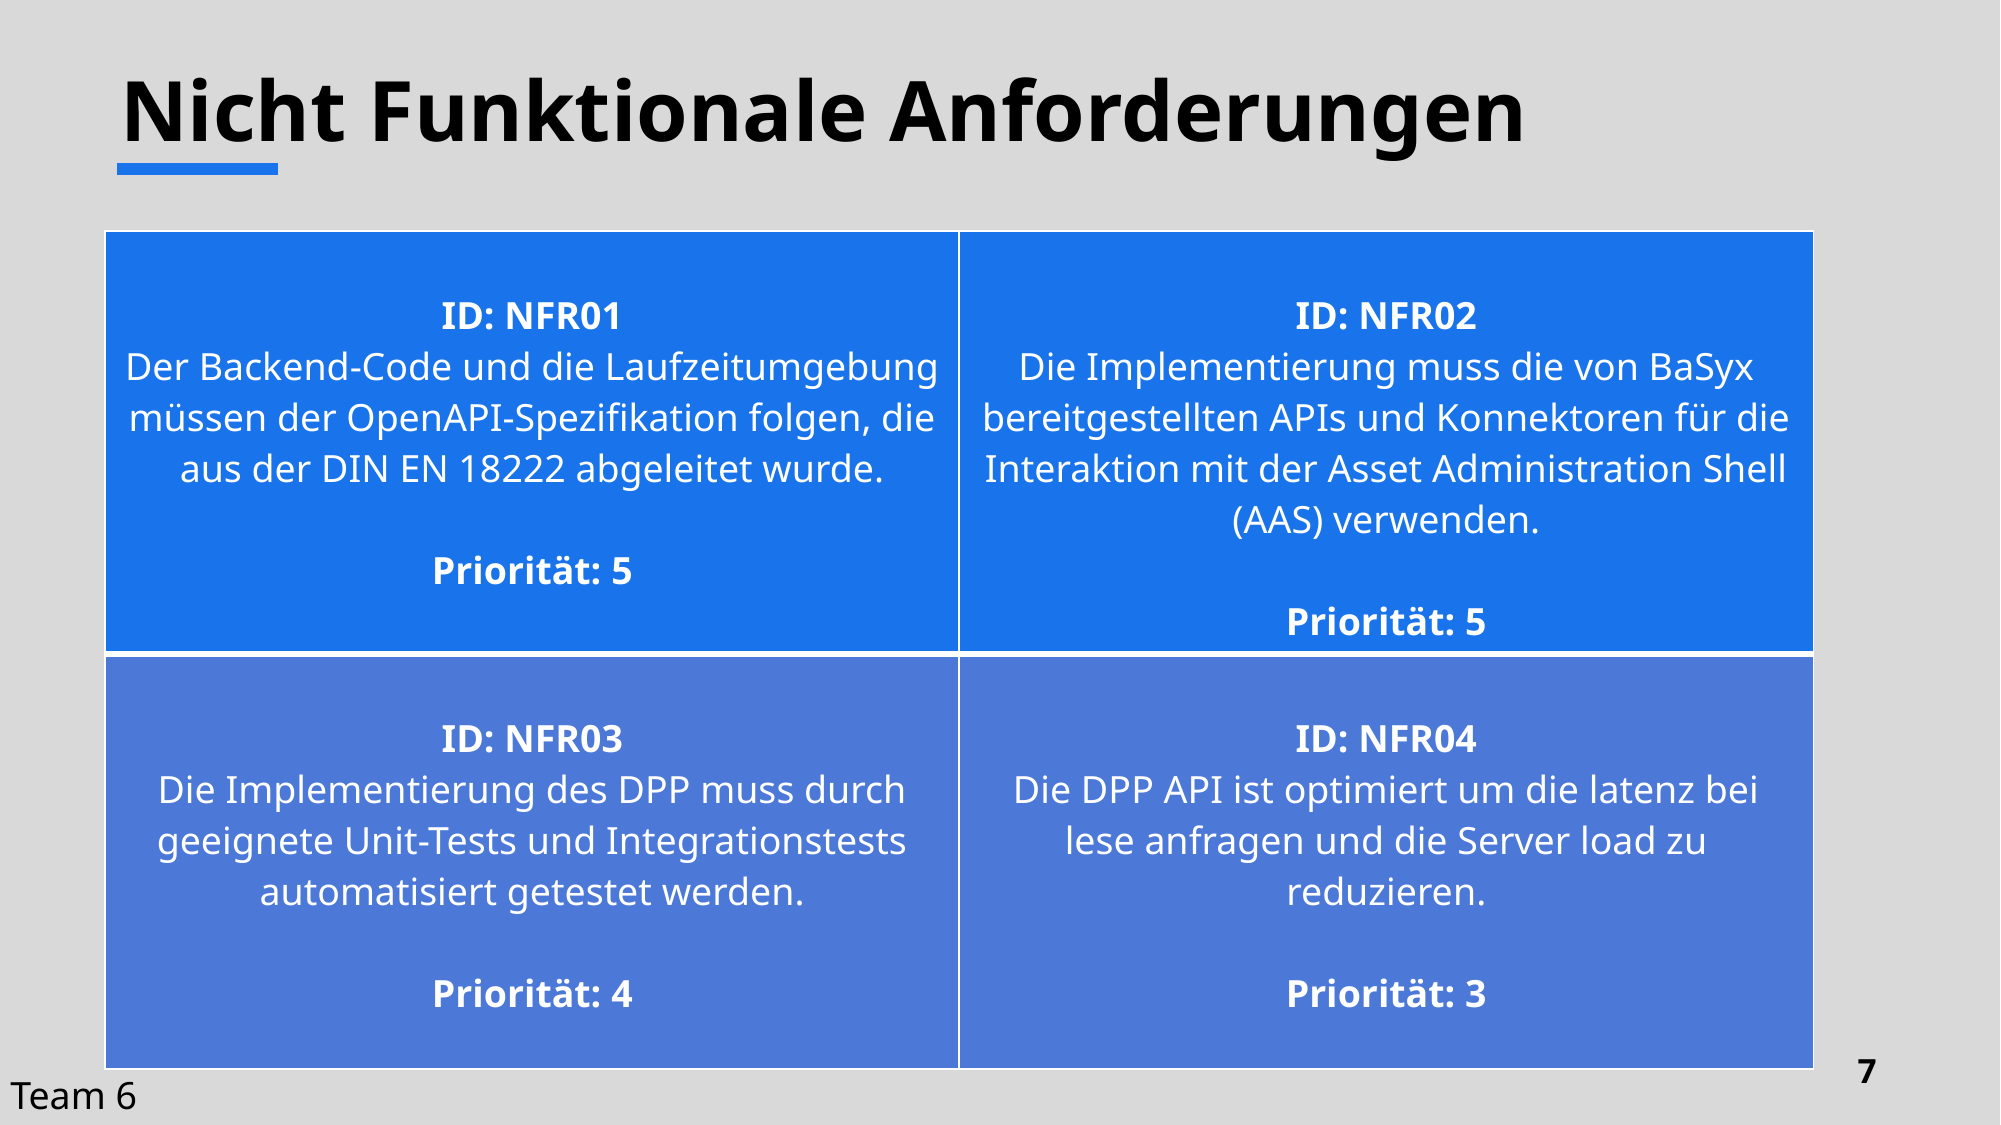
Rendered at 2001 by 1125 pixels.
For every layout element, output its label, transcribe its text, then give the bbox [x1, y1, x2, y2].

title Nicht Funktionale Anforderungen [105, 50, 1892, 231]
table_header ID: NFR02 Die Implementierung muss die von BaSyx bereitgestellten APIs und Konnektoren für die Interaktion mit der Asset Administration Shell (AAS) verwenden. Priorität: 5 [960, 232, 1813, 651]
table_cell ID: NFR03 Die Implementierung des DPP muss durch geeignete Unit-Tests und Integrationstests automatisiert getestet werden. Priorität: 4 [106, 657, 958, 1068]
table_header ID: NFR01 Der Backend-Code und die Laufzeitumgebung müssen der OpenAPI-Spezifikation folgen, die aus der DIN EN 18222 abgeleitet wurde. Priorität: 5 [106, 232, 958, 651]
text_box Team 6 [0, 1064, 152, 1125]
table_cell ID: NFR04 Die DPP API ist optimiert um die latenz bei lese anfragen und die Server load zu reduzieren. Priorität: 3 [960, 657, 1813, 1068]
slide_number 7 [1772, 1042, 1892, 1103]
